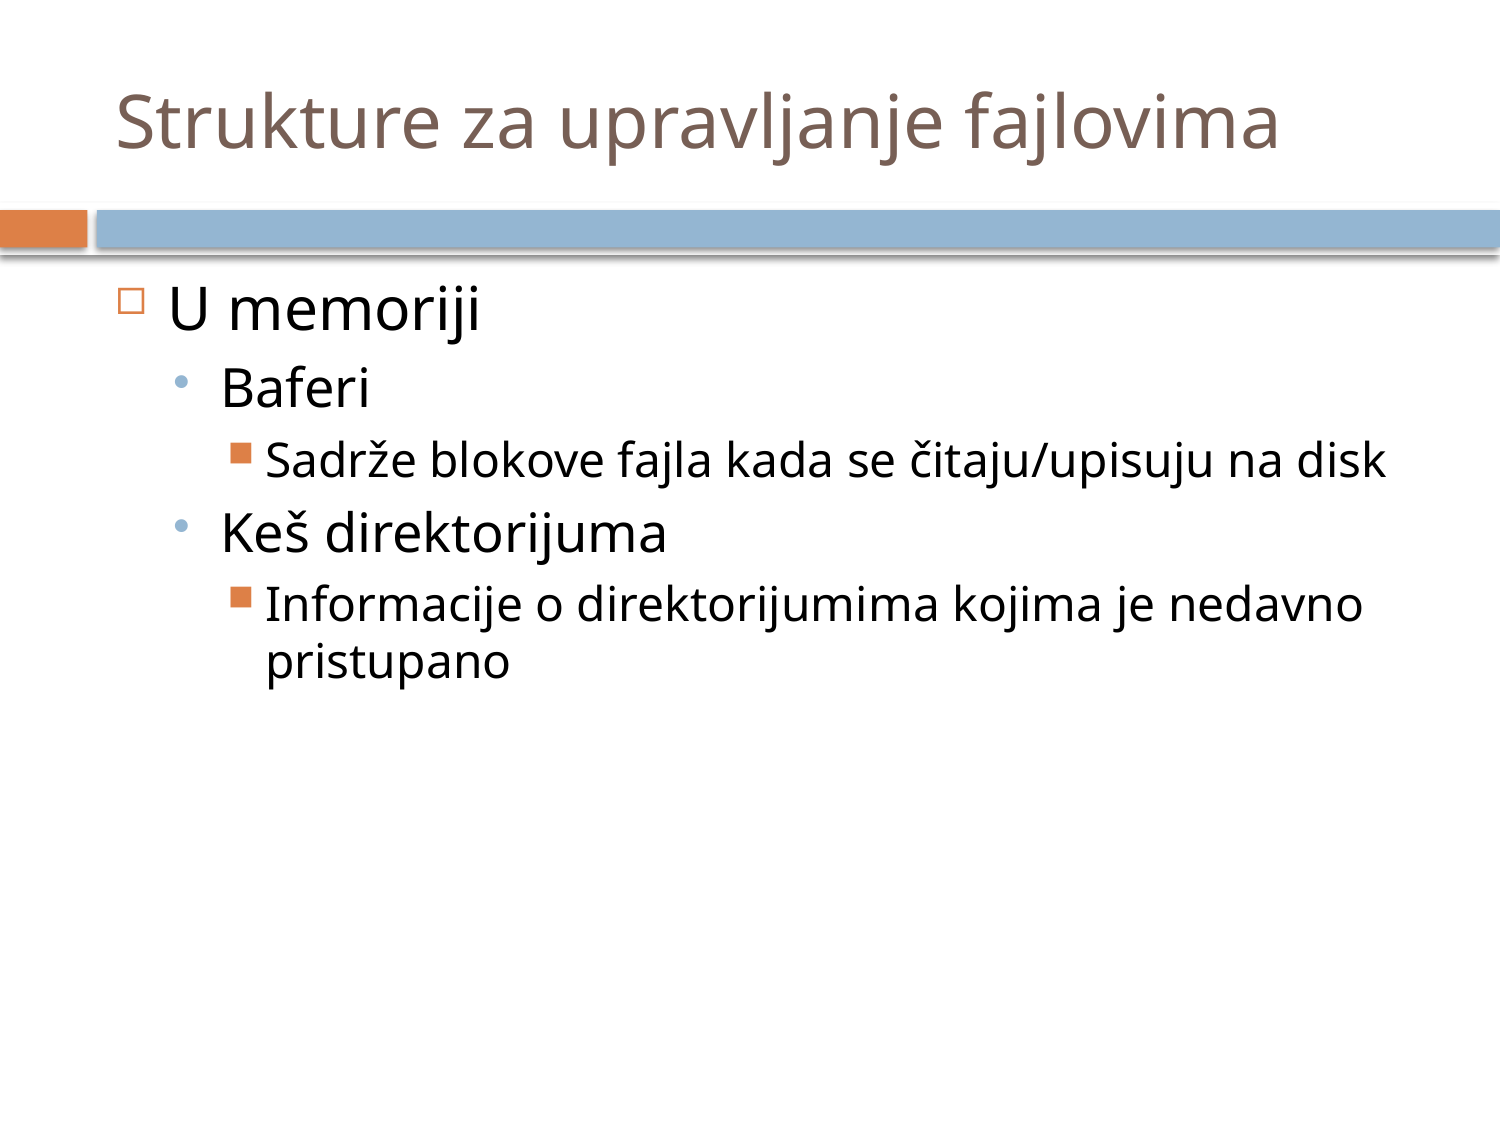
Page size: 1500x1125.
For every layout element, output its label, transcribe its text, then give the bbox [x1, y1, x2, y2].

title Strukture za upravljanje fajlovima [100, 37, 1438, 200]
list U memoriji Baferi Sadrže blokove fajla kada se čitaju/upisuju na disk Keš direktorijuma Informacije o direktorijumima kojima je nedavno pristupano [100, 262, 1438, 1000]
